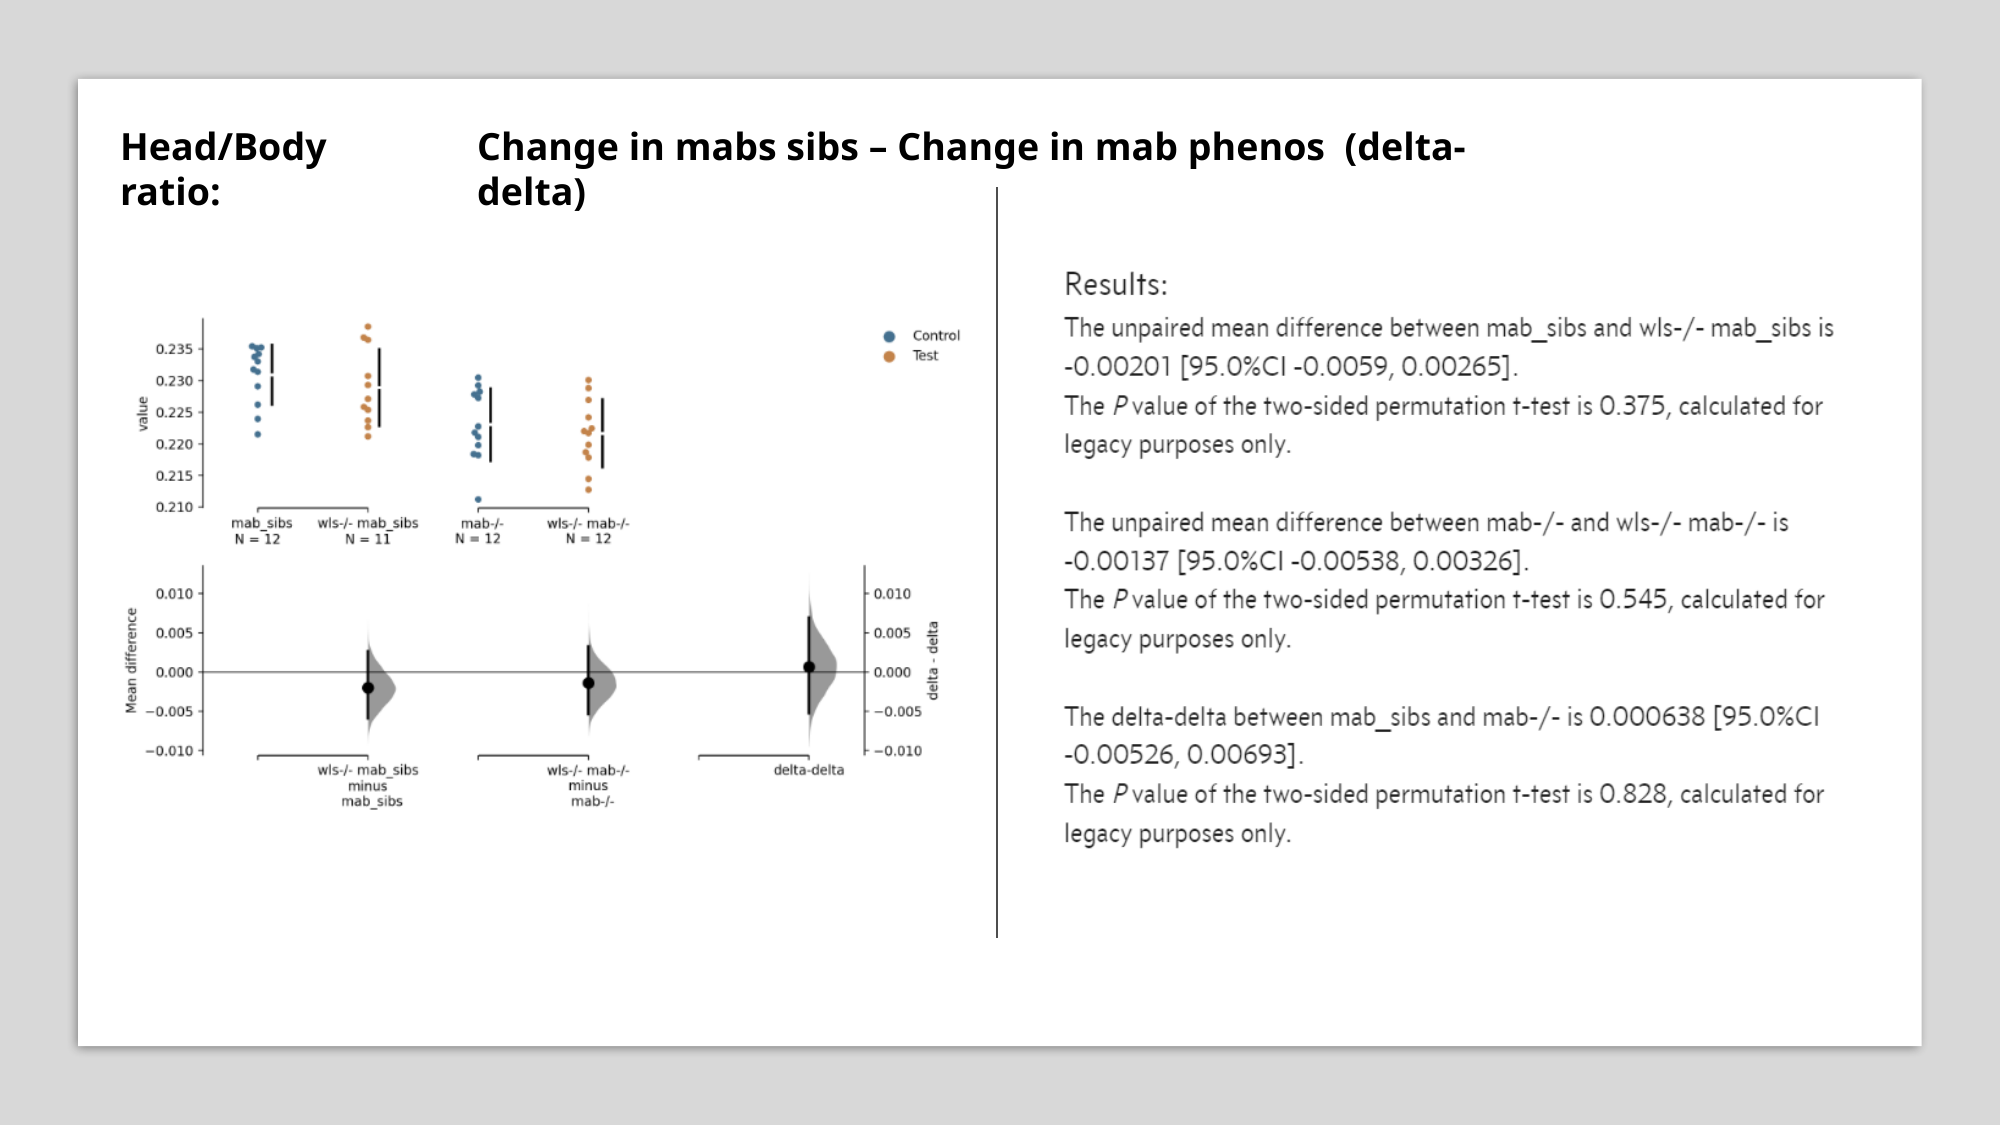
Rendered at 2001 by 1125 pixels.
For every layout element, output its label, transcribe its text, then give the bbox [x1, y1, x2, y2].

picture [104, 278, 975, 847]
text_box Change in mabs sibs – Change in mab phenos (delta-delta) [462, 115, 1590, 221]
picture [1025, 262, 1895, 863]
text_box [77, 77, 1923, 1048]
text_box [0, 0, 2000, 1125]
text_box Head/Body ratio: [105, 115, 432, 221]
